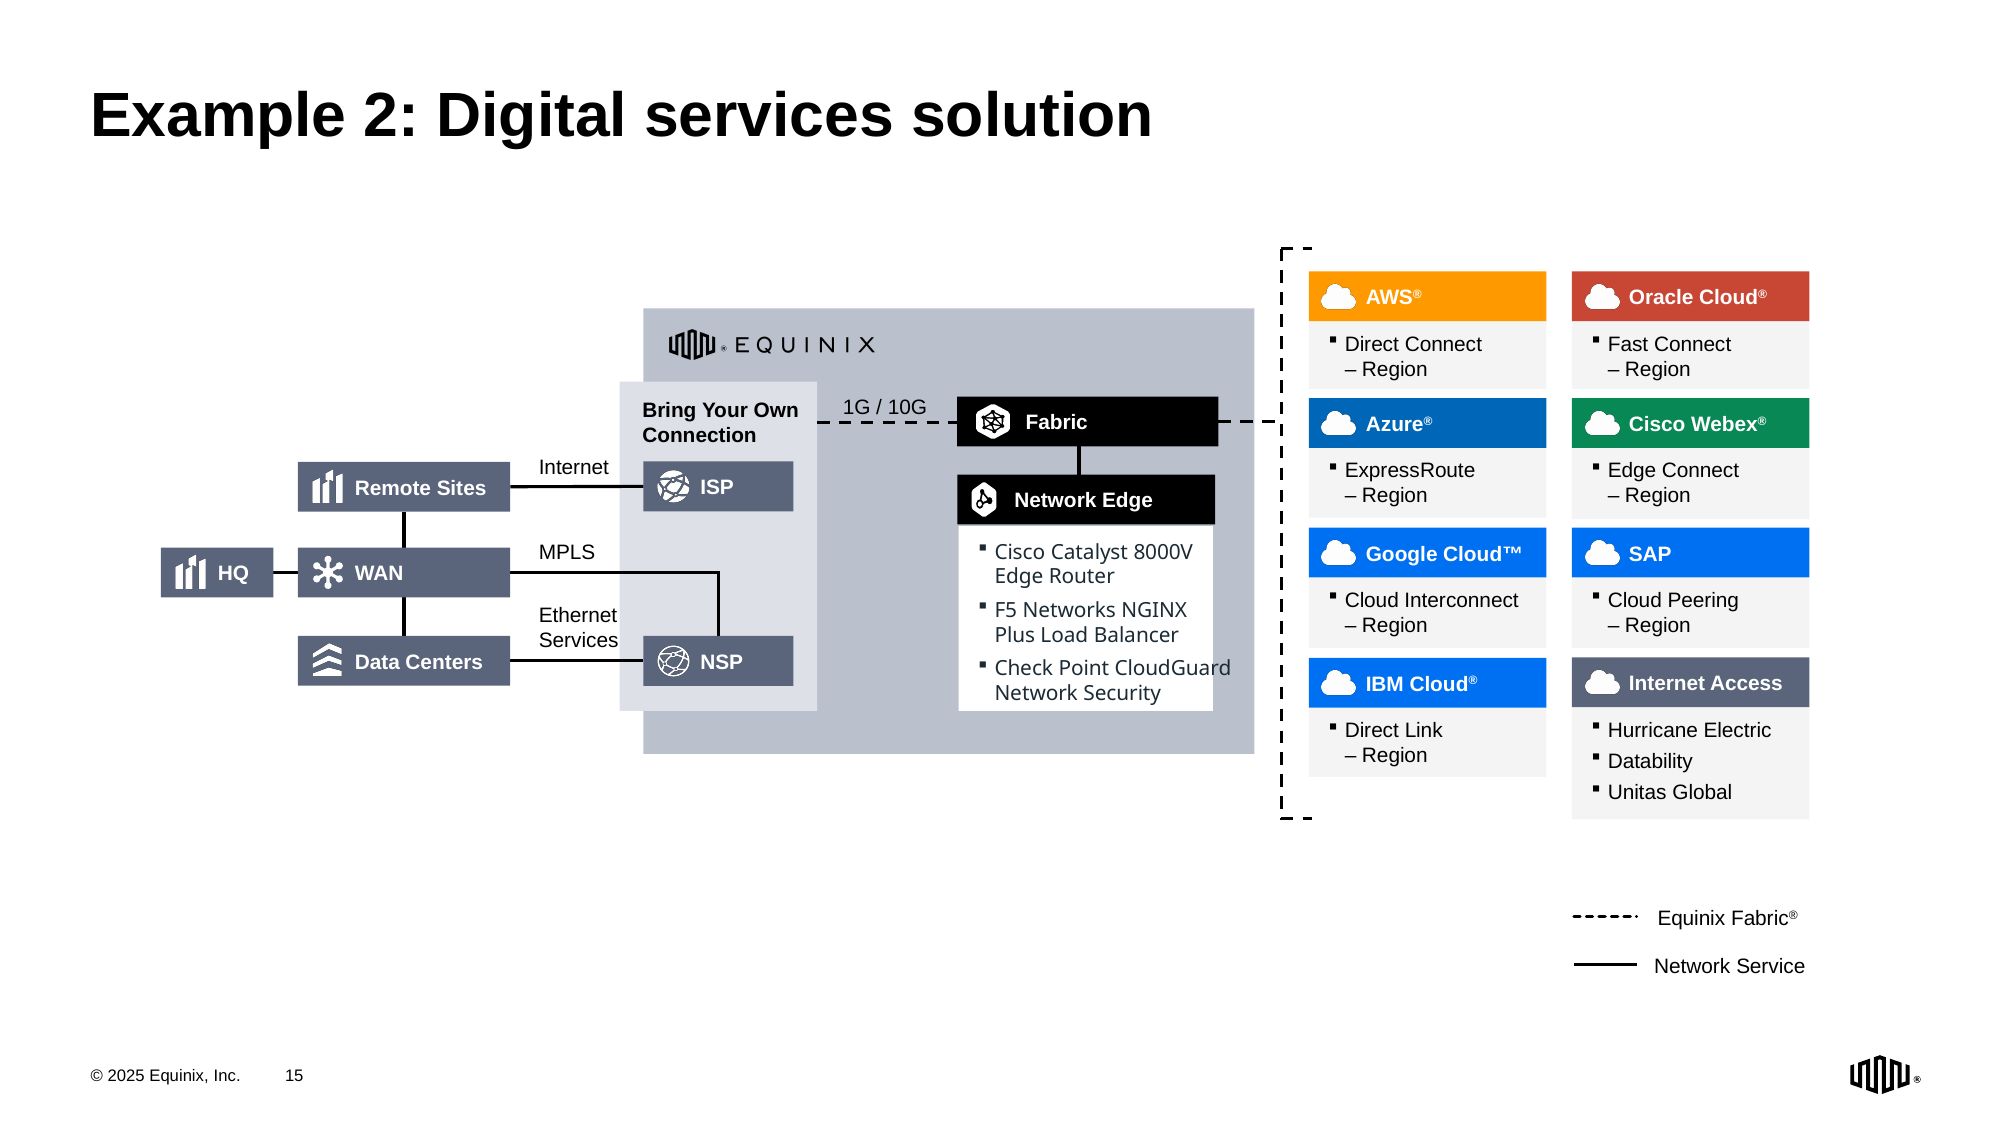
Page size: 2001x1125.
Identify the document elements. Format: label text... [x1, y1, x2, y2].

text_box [160, 547, 274, 598]
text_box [957, 474, 1216, 711]
text_box Equinix Fabric® [1657, 904, 1798, 930]
text_box Internet [538, 453, 610, 479]
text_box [643, 635, 794, 686]
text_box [1308, 657, 1547, 777]
text_box [642, 422, 1255, 755]
title Example 2: Digital services solution [90, 74, 1502, 226]
text_box Network Service [1654, 952, 1806, 978]
slide_number 15 [285, 1065, 360, 1125]
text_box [1571, 527, 1810, 648]
picture [669, 329, 875, 360]
text_box 1G / 10G [842, 393, 928, 419]
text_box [1308, 398, 1547, 518]
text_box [957, 396, 1219, 447]
text_box [642, 307, 1255, 422]
text_box Ethernet Services [538, 636, 623, 652]
footer © 2025 Equinix, Inc. [90, 1065, 270, 1125]
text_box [297, 547, 511, 598]
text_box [1571, 271, 1810, 390]
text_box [297, 461, 511, 512]
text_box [297, 635, 511, 686]
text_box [1308, 527, 1547, 648]
text_box Bring Your Own Connection [619, 381, 818, 712]
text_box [510, 572, 719, 636]
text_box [1571, 398, 1810, 520]
text_box MPLS [538, 538, 596, 564]
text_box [1571, 657, 1810, 820]
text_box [1308, 271, 1547, 390]
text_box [643, 461, 794, 512]
